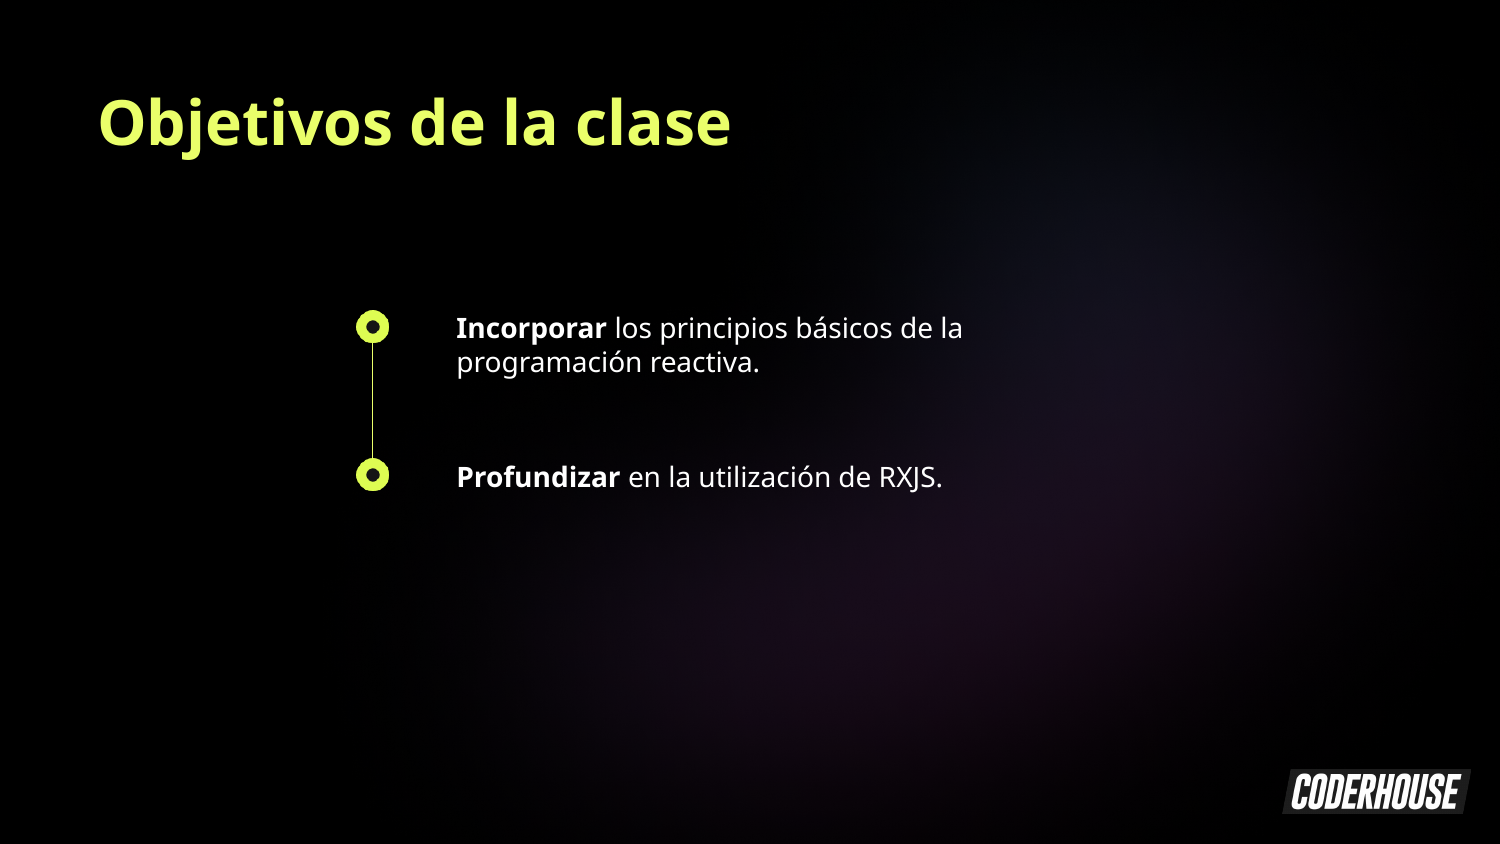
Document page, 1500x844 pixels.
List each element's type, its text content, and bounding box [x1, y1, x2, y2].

text_box Incorporar los principios básicos de la programación reactiva. [441, 295, 1144, 393]
text_box Objetivos de la clase [82, 76, 1418, 175]
text_box Profundizar en la utilización de RXJS. [441, 444, 1144, 508]
picture [0, 0, 1500, 844]
